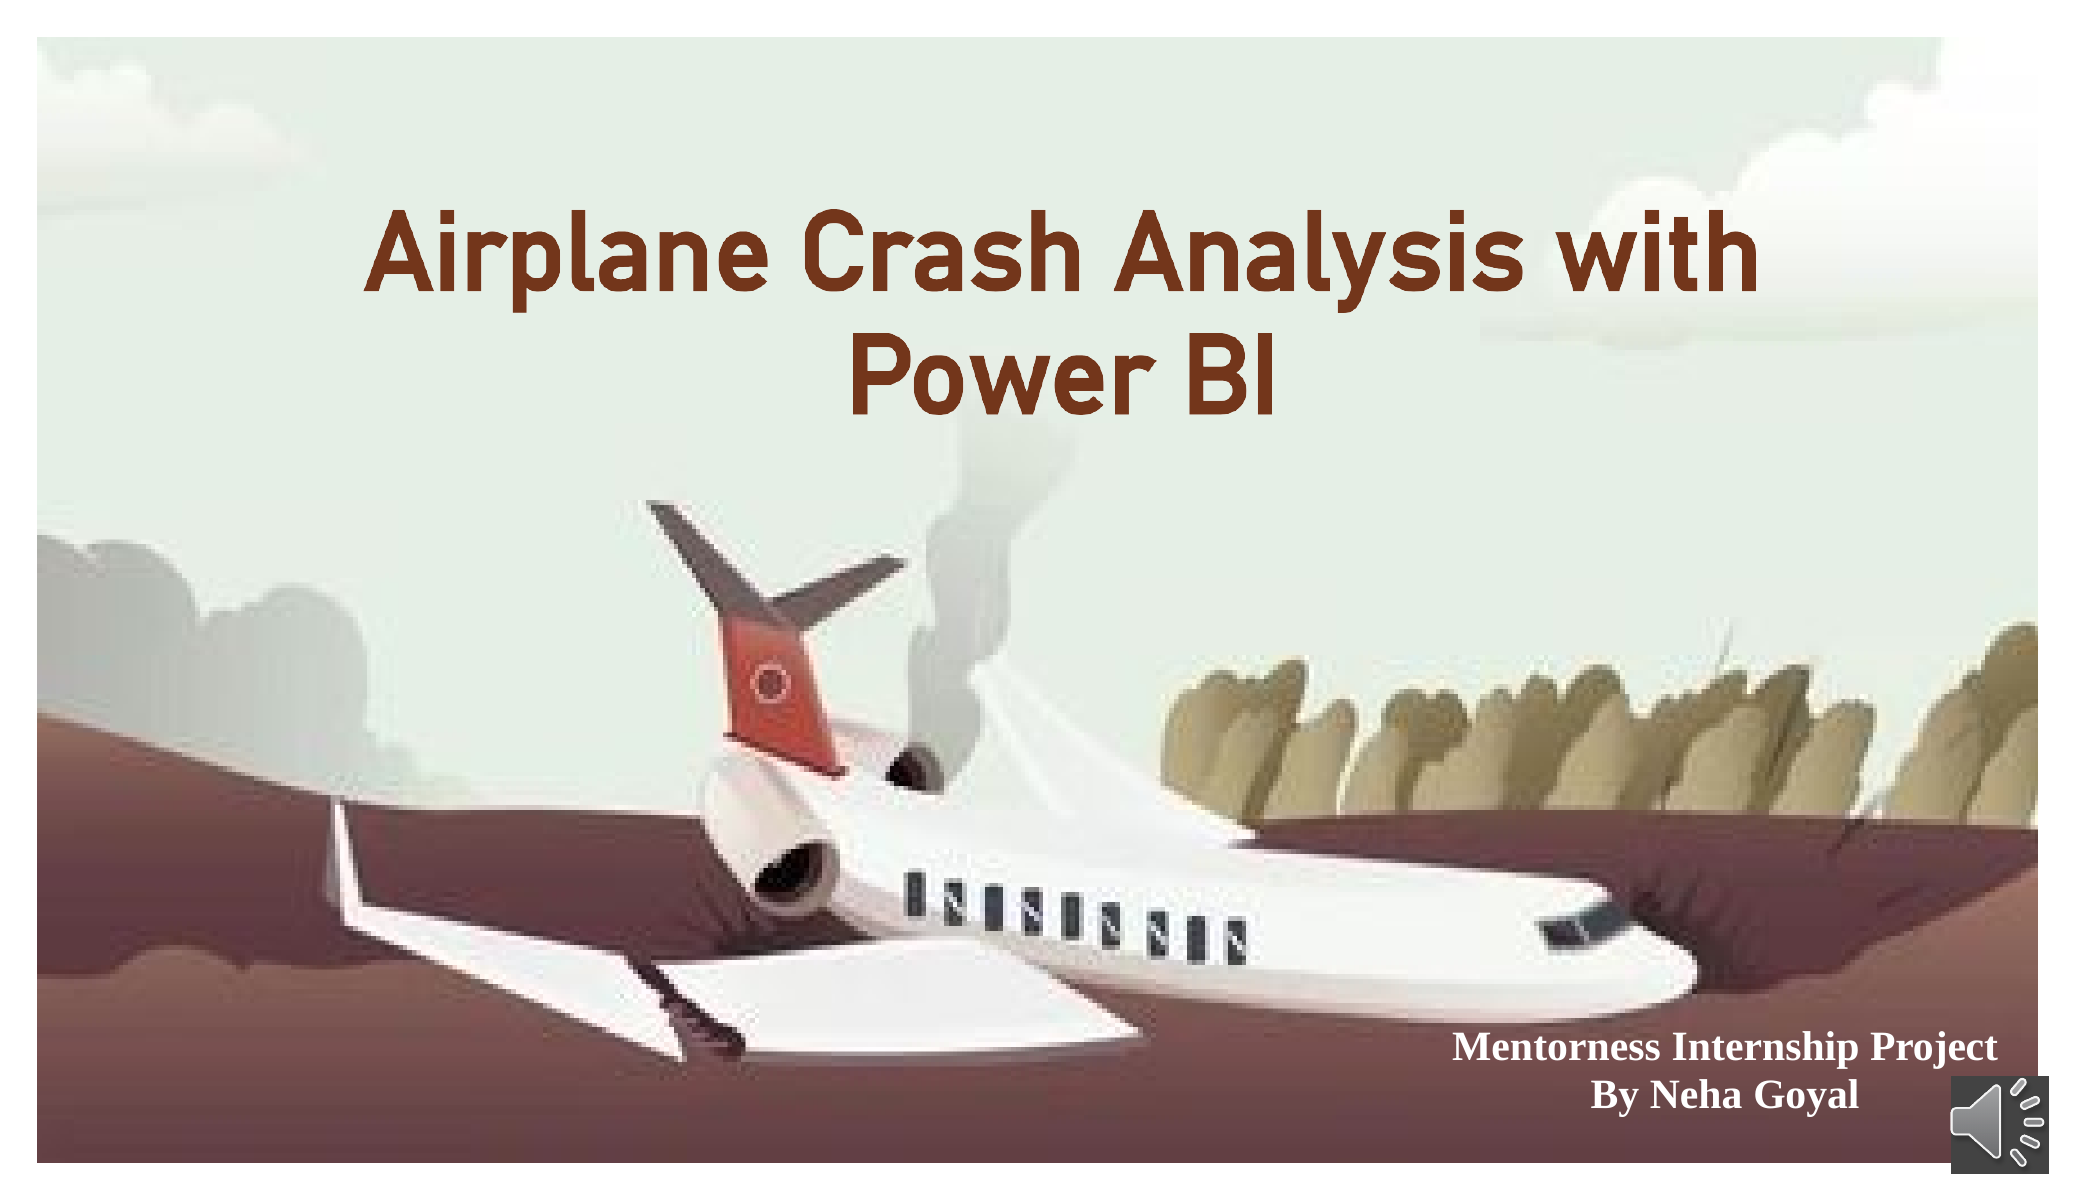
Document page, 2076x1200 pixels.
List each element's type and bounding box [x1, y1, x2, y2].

text_box [37, 37, 2038, 1163]
picture [1949, 1074, 2051, 1176]
